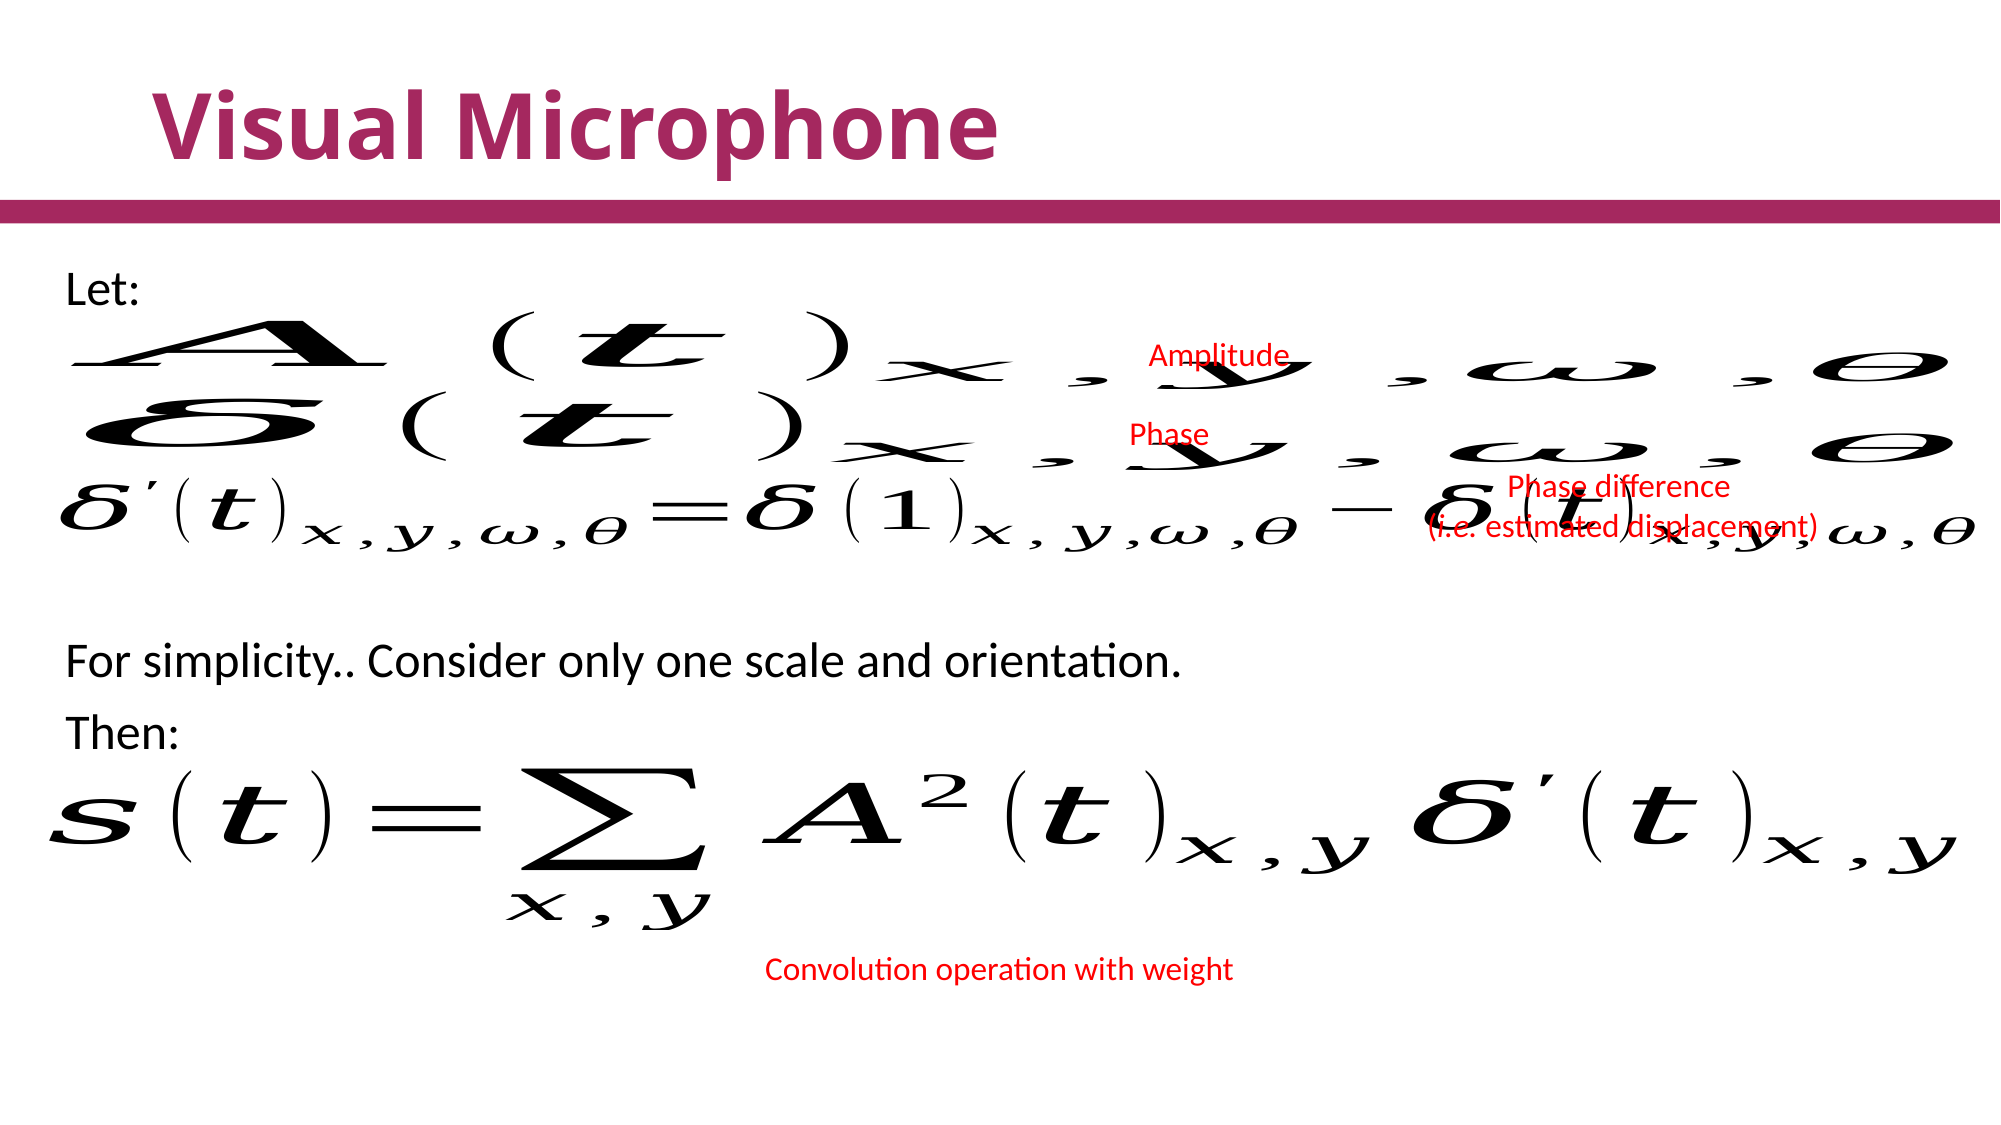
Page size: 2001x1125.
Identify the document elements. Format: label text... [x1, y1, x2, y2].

text_box Phase difference (i.e. estimated displacement) [1378, 456, 1867, 551]
text_box [0, 199, 2000, 224]
text_box Amplitude [1122, 325, 1317, 381]
text_box Phase [1072, 404, 1267, 460]
text_box Then: [50, 695, 1979, 767]
text_box Let: [50, 247, 1979, 323]
text_box For simplicity.. Consider only one scale and orientation. [50, 620, 1979, 695]
title Visual Microphone [137, 59, 1863, 199]
